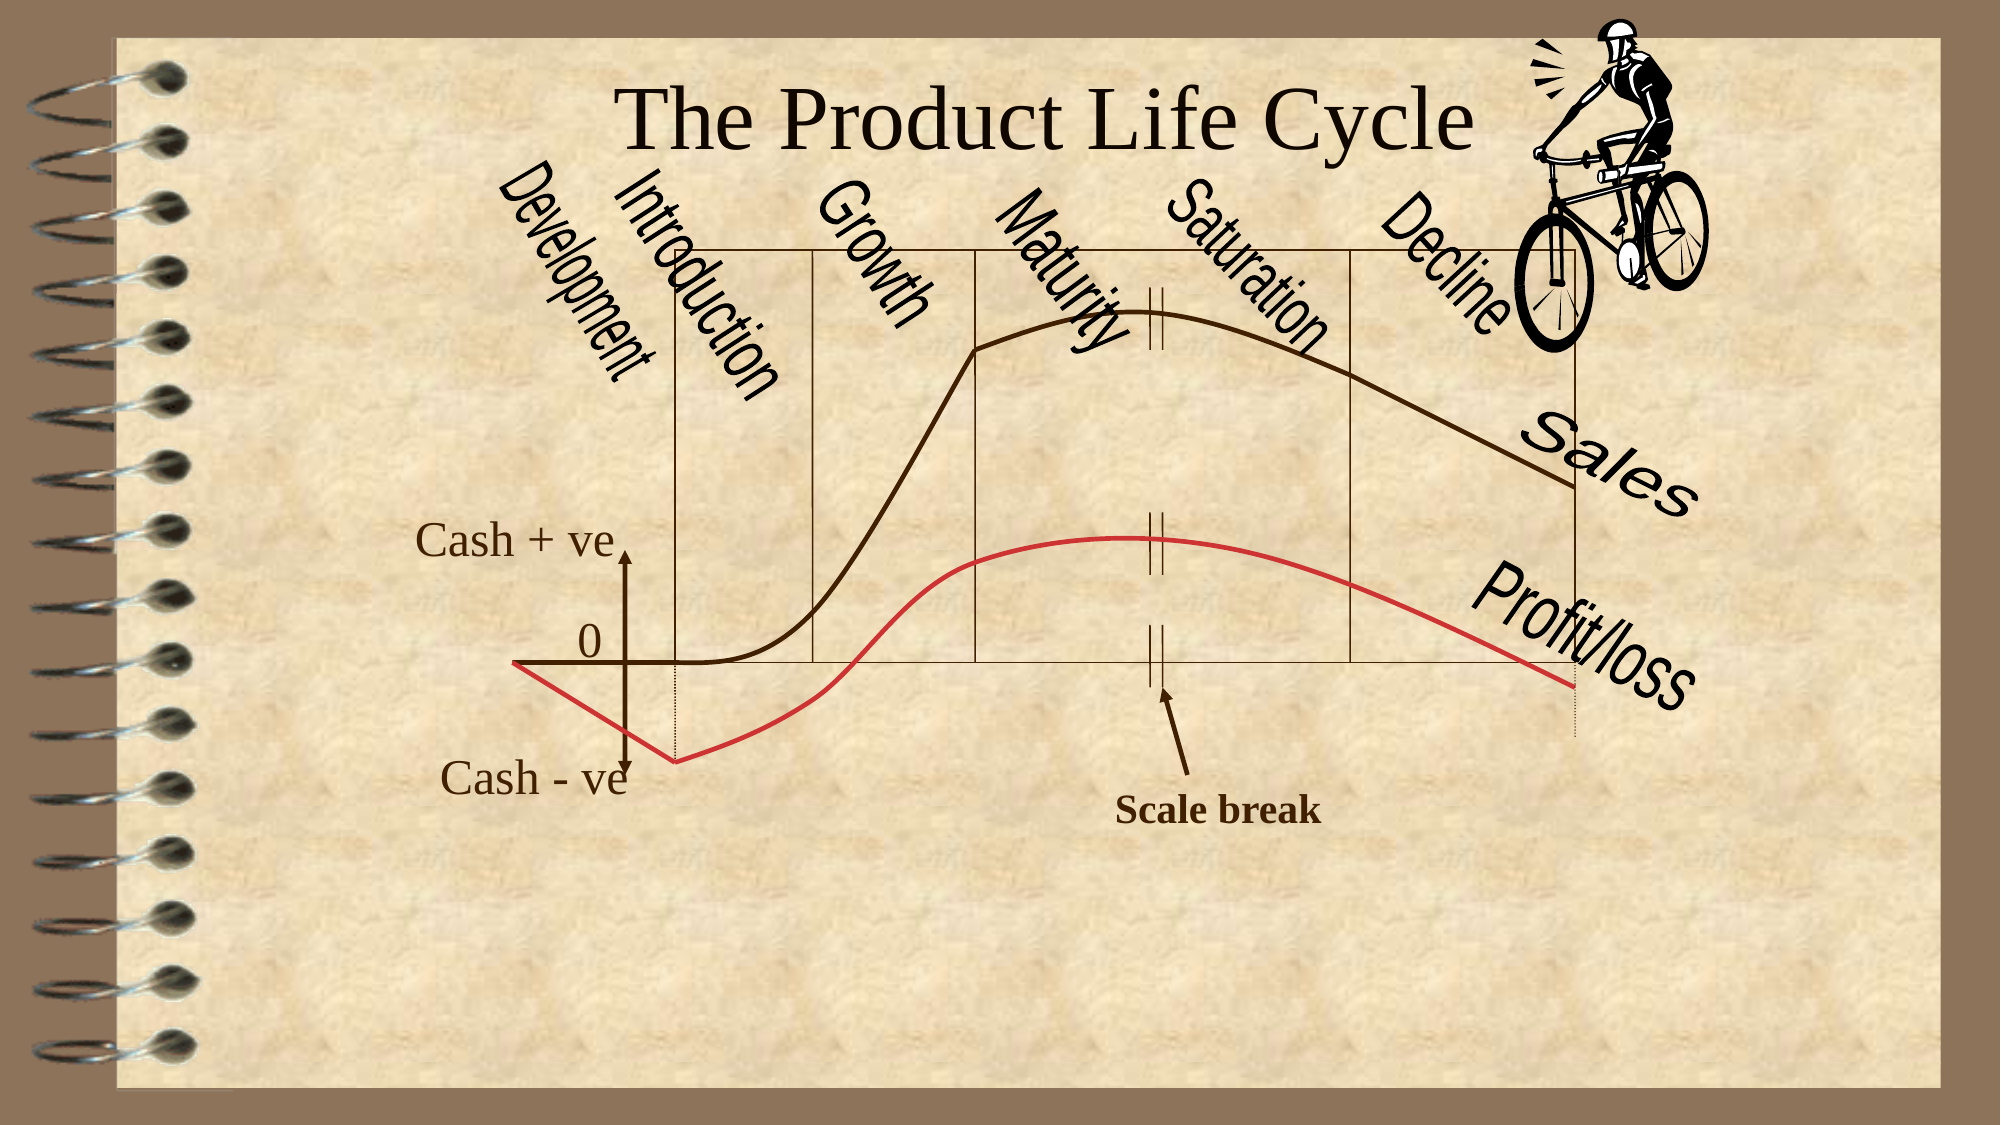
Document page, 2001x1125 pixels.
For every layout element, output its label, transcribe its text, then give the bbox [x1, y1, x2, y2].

text_box [674, 538, 1575, 763]
title The Product Life Cycle [407, 37, 1508, 188]
picture [0, 0, 1941, 1125]
text_box [1351, 249, 1575, 663]
text_box Cash + ve [399, 498, 650, 574]
text_box [976, 351, 1350, 584]
text_box [974, 311, 1350, 376]
text_box [813, 249, 975, 517]
text_box [715, 614, 812, 663]
text_box [674, 249, 812, 662]
text_box Scale break [1099, 774, 1338, 840]
text_box 0 [562, 599, 625, 675]
text_box Cash - ve [424, 737, 650, 813]
text_box [675, 350, 975, 663]
text_box [813, 352, 975, 663]
text_box [976, 249, 1350, 374]
text_box [1159, 687, 1188, 774]
